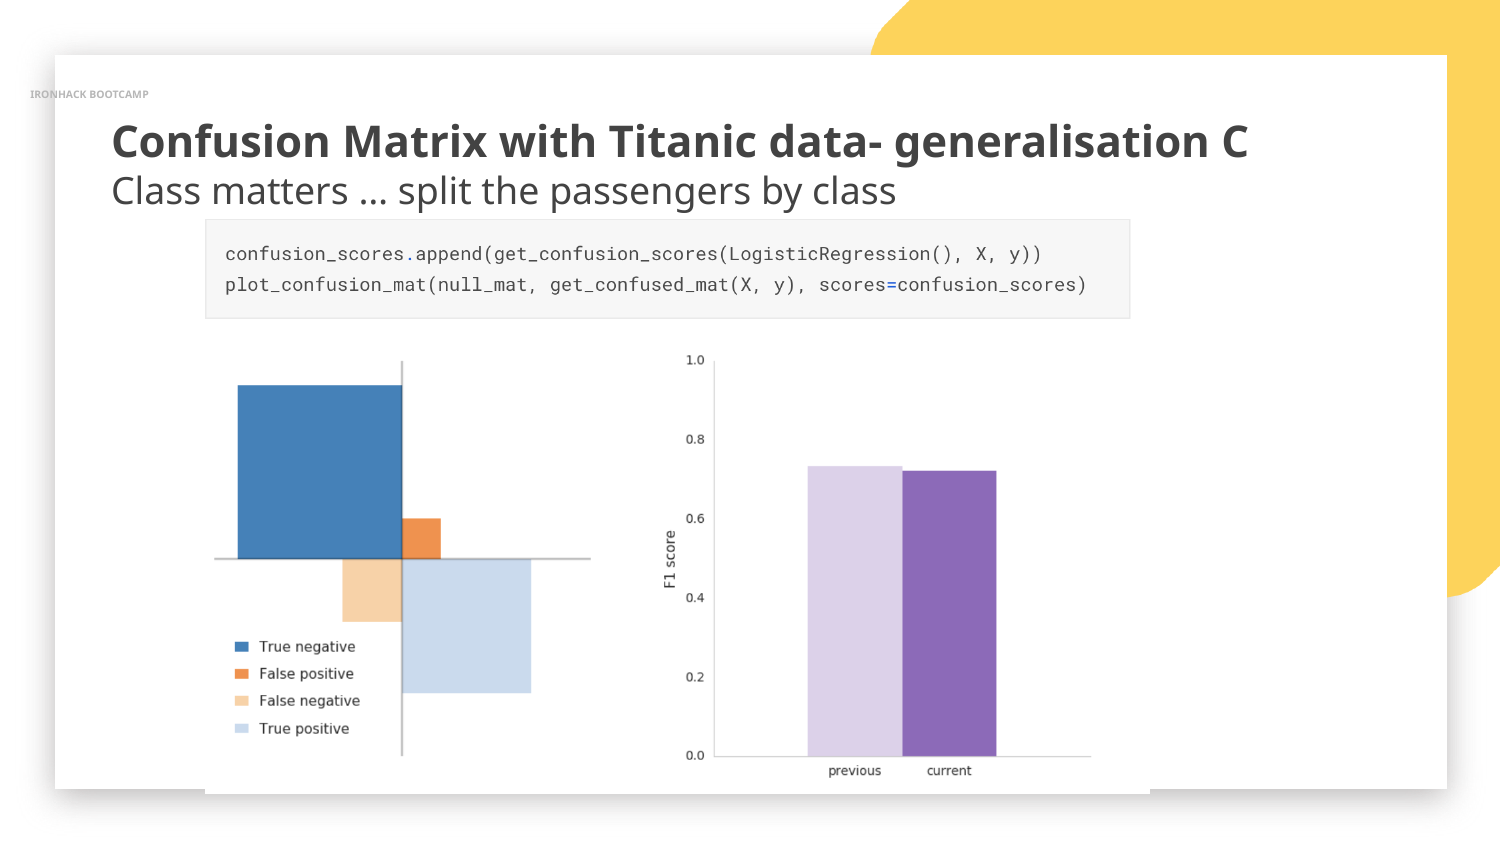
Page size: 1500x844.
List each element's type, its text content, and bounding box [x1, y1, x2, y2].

text_box Confusion Matrix with Titanic data- generalisation C Class matters … split the passengers by class [96, 99, 1417, 216]
text_box IRONHACK BOOTCAMP [15, 71, 354, 108]
picture [0, 0, 1500, 844]
